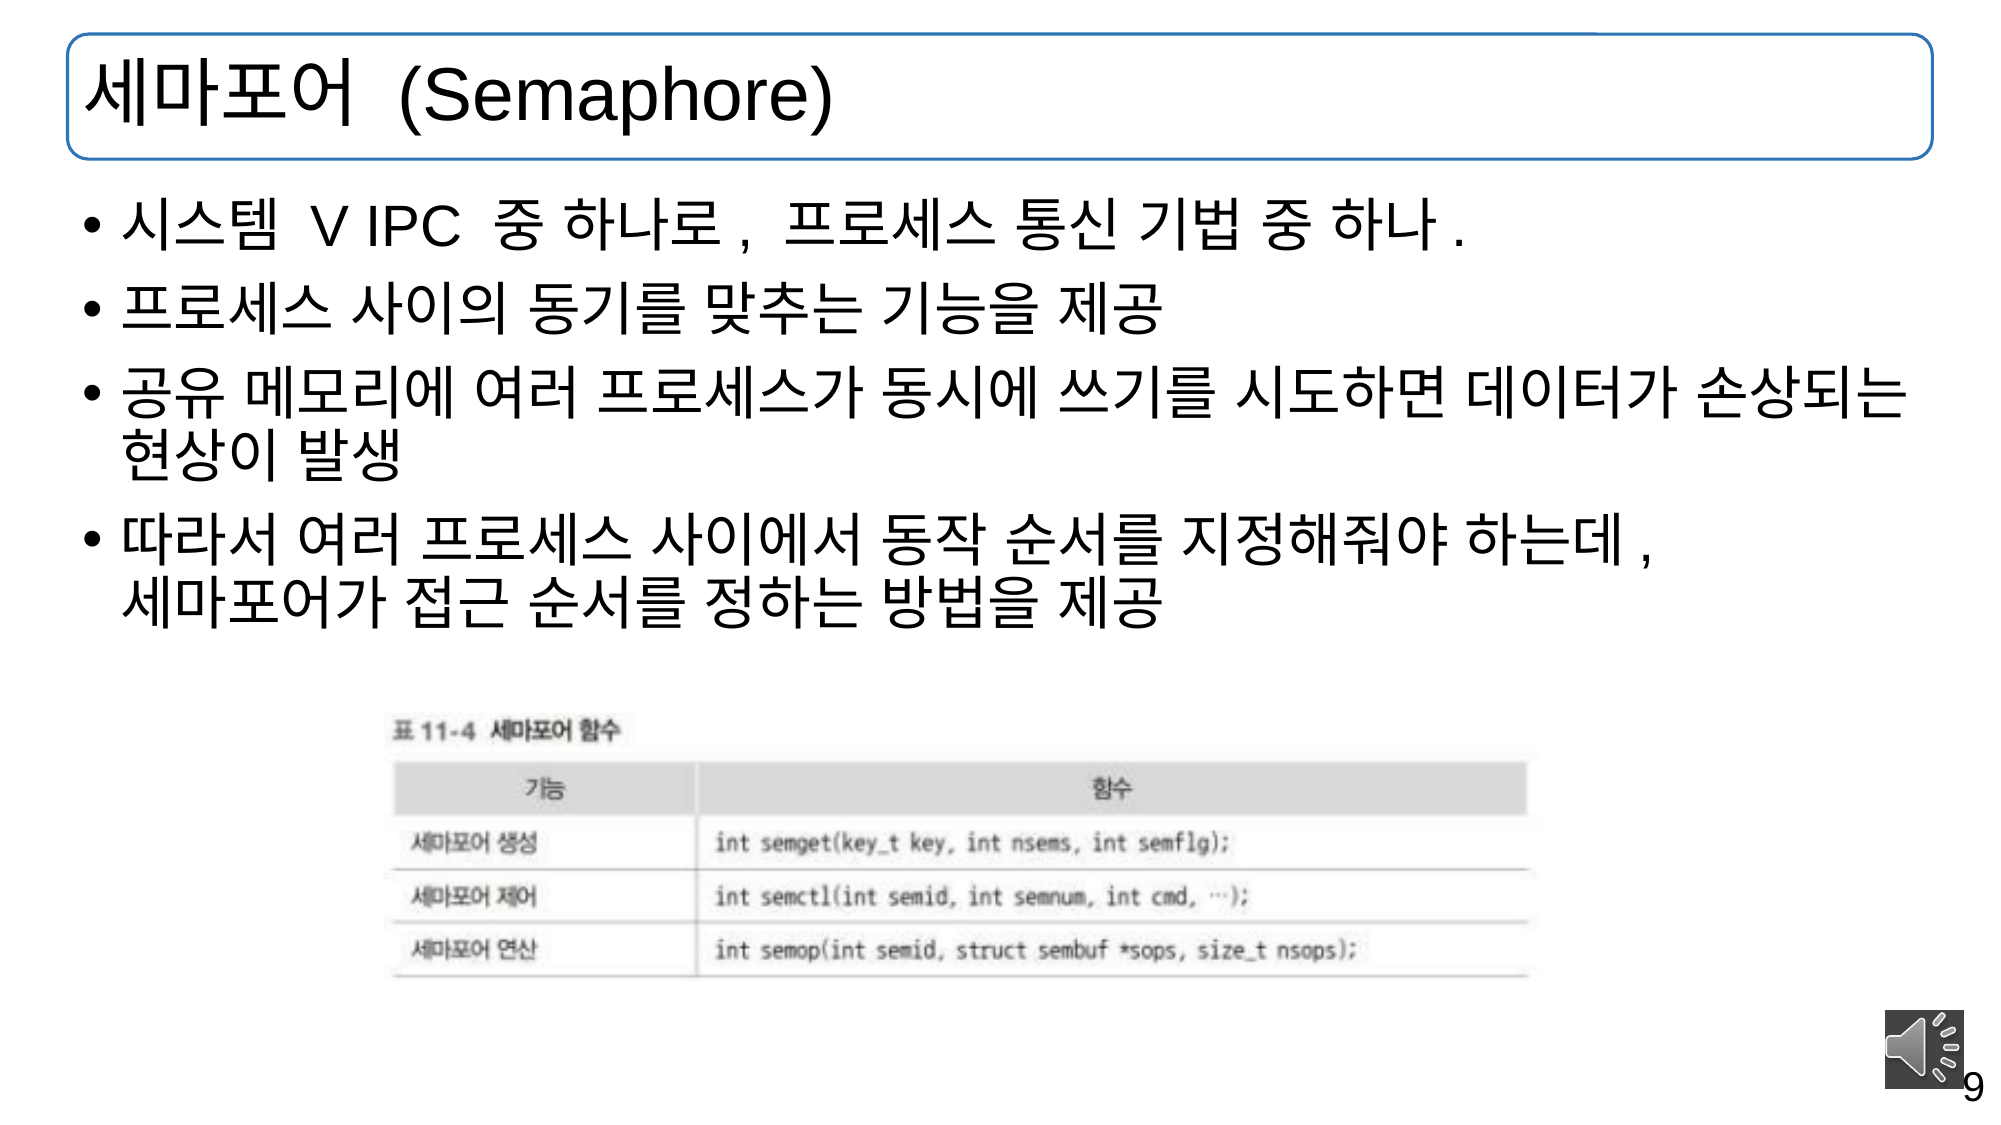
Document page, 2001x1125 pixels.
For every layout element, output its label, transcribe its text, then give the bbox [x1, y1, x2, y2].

list 시스템 V IPC 중 하나로, 프로세스 통신 기법 중 하나. 프로세스 사이의 동기를 맞추는 기능을 제공 공유 메모리에 여러 프로세스가 동시에 쓰기를 시도하면 데이터가 손상되는 현상이 발생 따라서 여러 프로세스 사이에서 동작 순서를 지정해줘야 하는데, 세마포어가 접근 순서를 정하는 방법을 제공 [67, 189, 1933, 1019]
title 세마포어 (Semaphore) [67, 34, 1933, 160]
picture [351, 698, 1588, 1049]
picture [1884, 1009, 1965, 1090]
